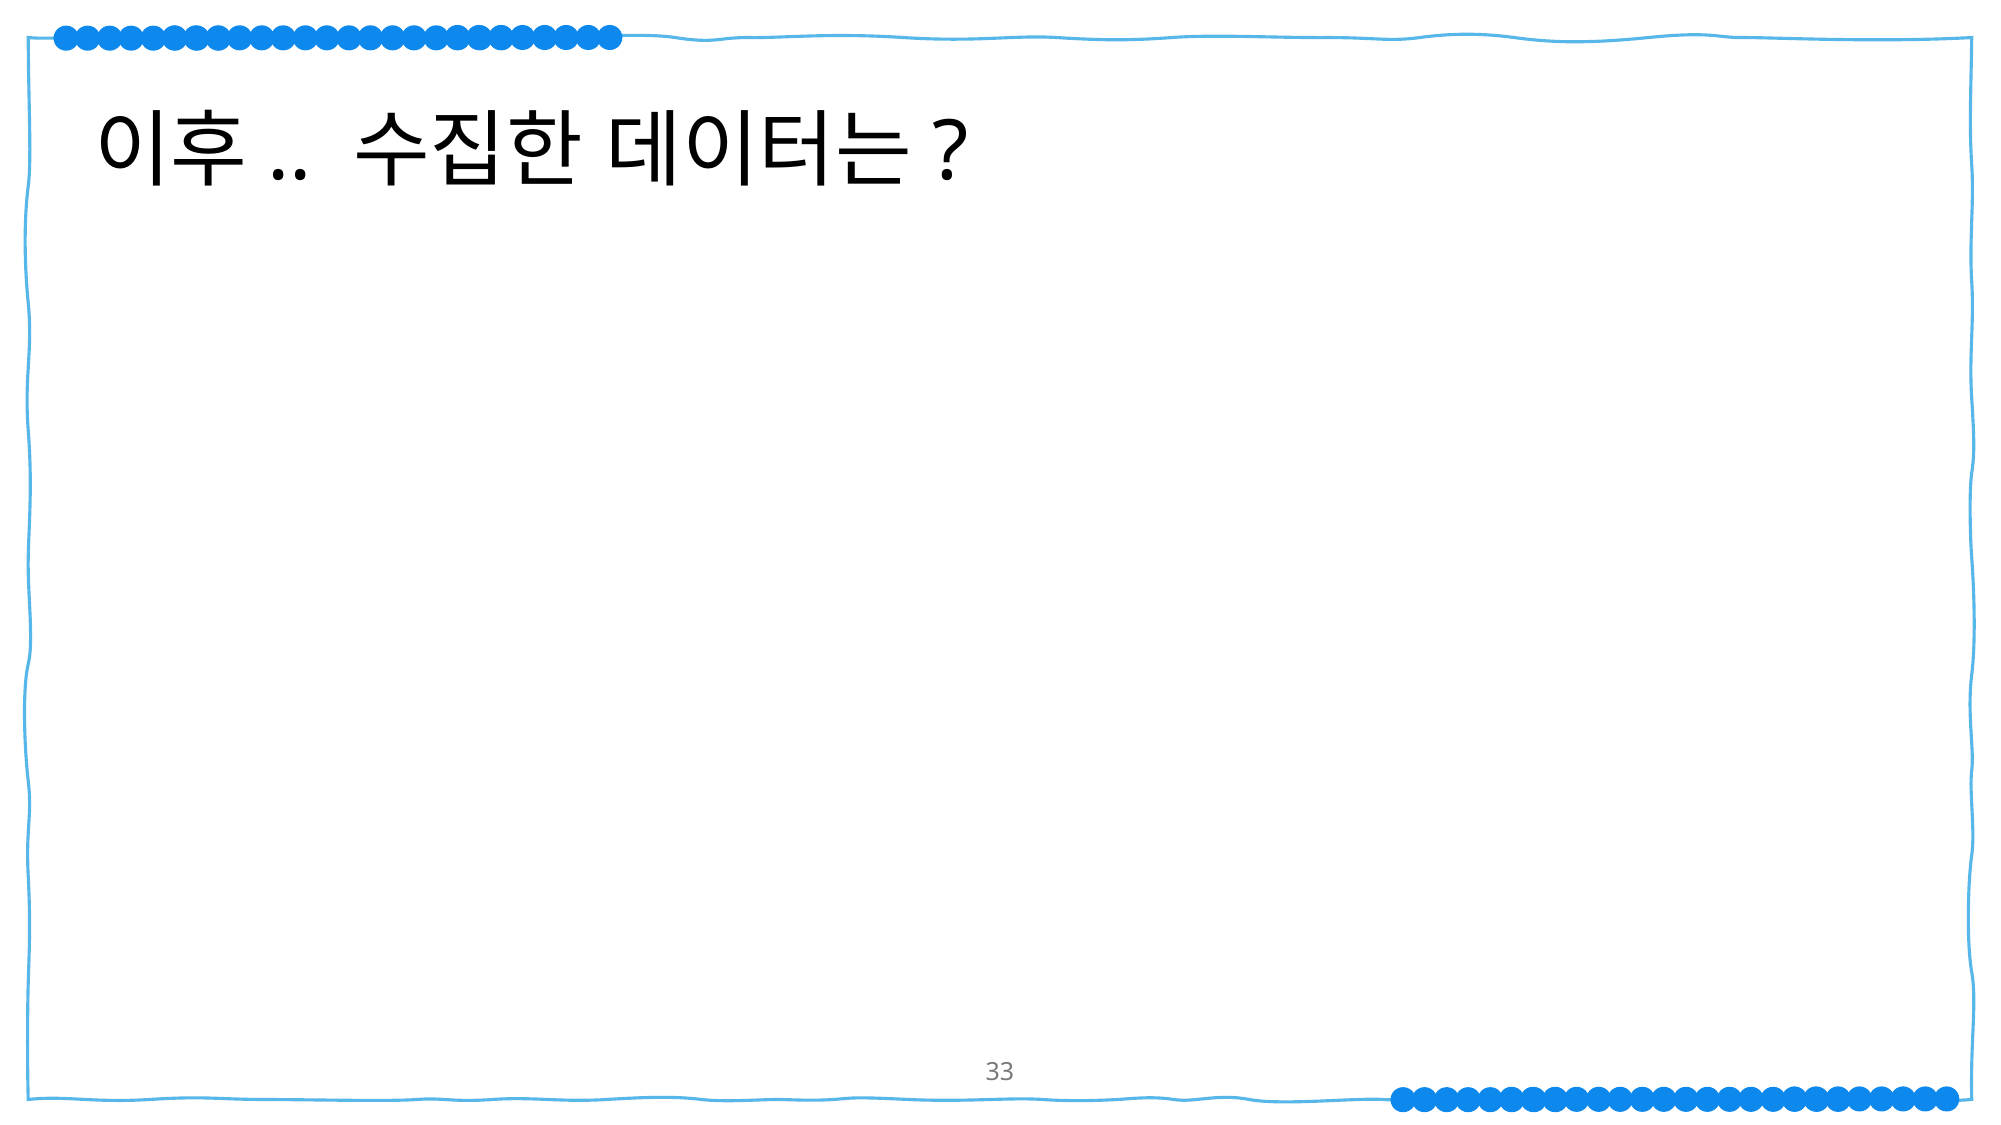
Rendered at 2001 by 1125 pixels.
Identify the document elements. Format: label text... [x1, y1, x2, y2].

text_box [53, 24, 623, 52]
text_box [1389, 1085, 1960, 1113]
slide_number 32 [1094, 1099, 1225, 1103]
text_box [22, 32, 1976, 1104]
